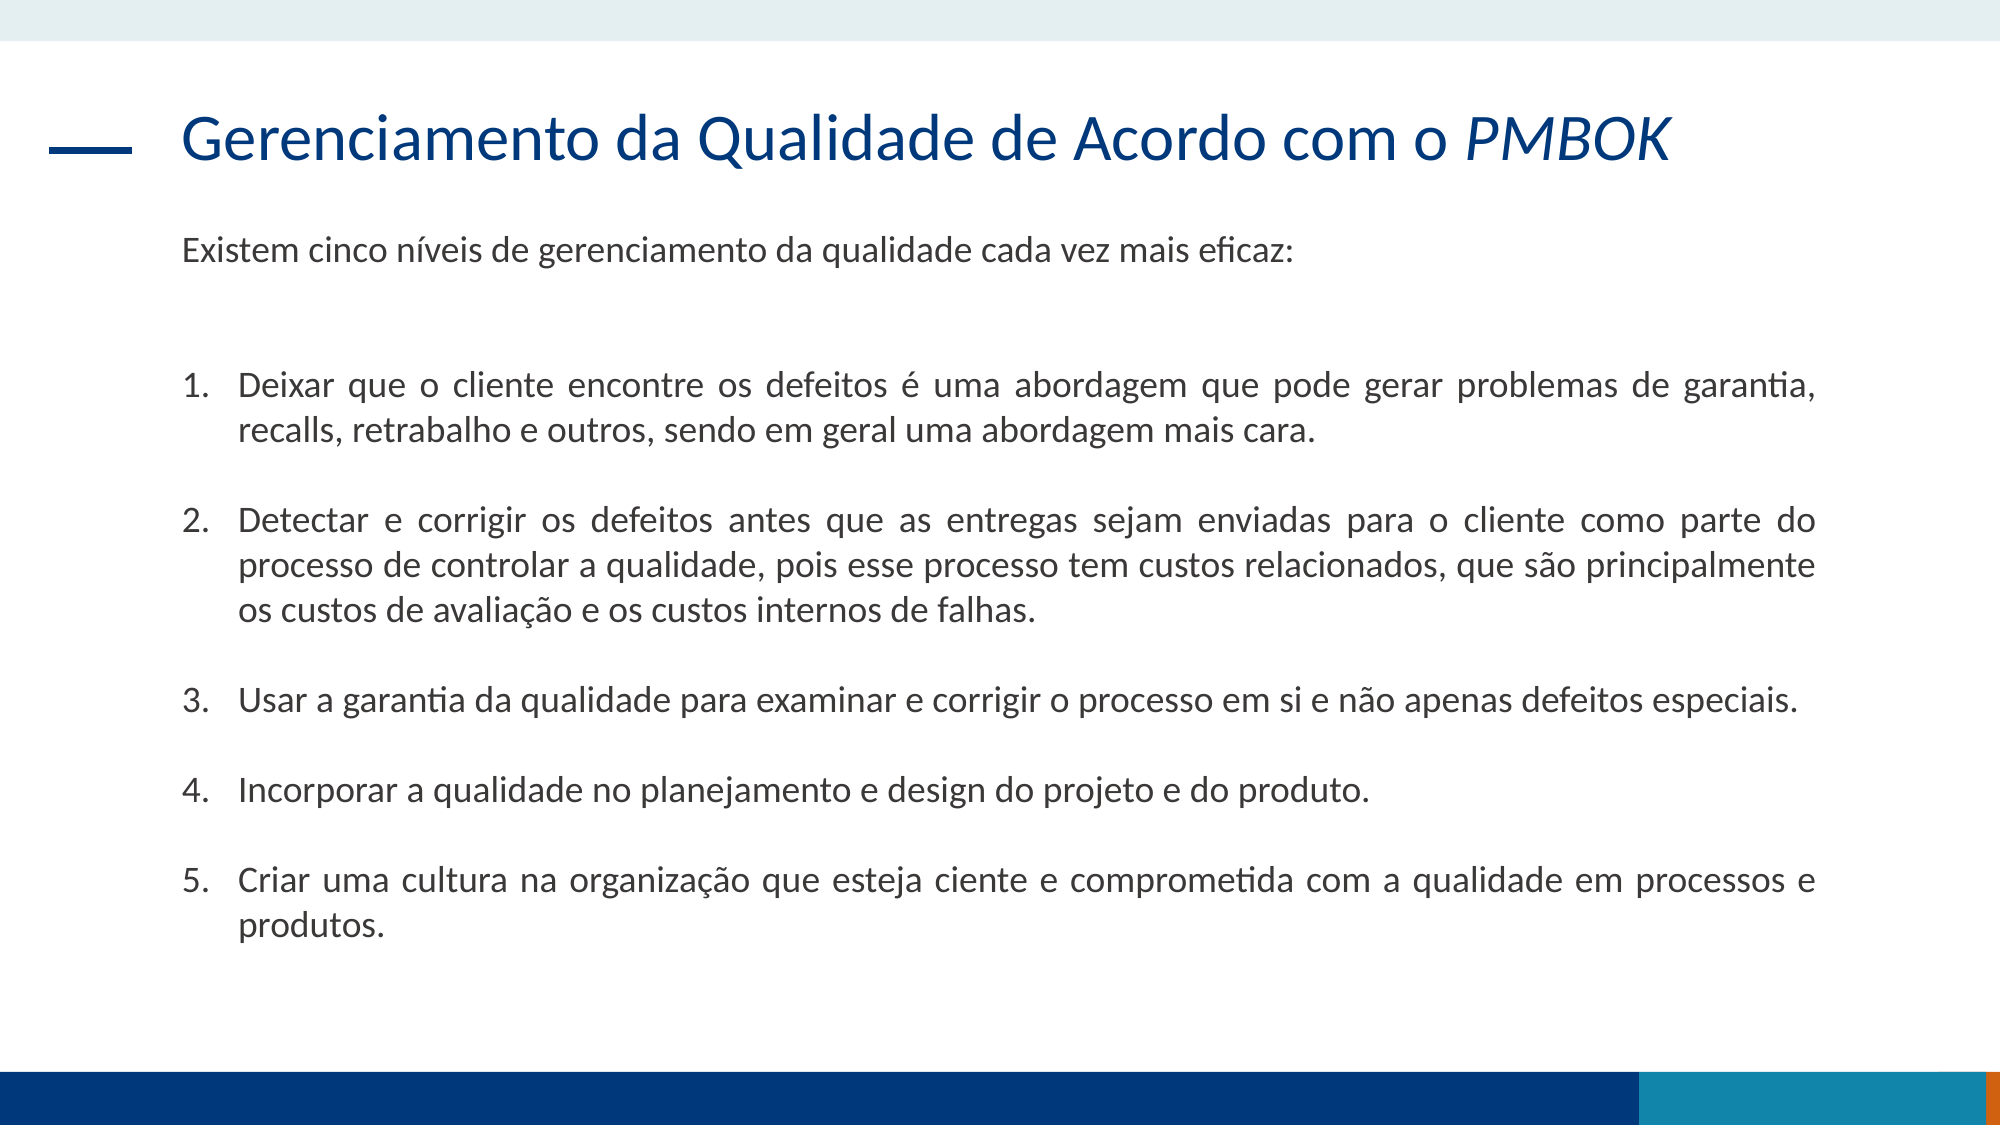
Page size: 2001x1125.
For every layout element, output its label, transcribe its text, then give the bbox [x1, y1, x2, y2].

text_box Existem cinco níveis de gerenciamento da qualidade cada vez mais eficaz: Deixar que o cliente encontre os defeitos é uma abordagem que pode gerar problemas de garantia, recalls, retrabalho e outros, sendo em geral uma abordagem mais cara. Detectar e corrigir os defeitos antes que as entregas sejam enviadas para o cliente como parte do processo de controlar a qualidade, pois esse processo tem custos relacionados, que são principalmente os custos de avaliação e os custos internos de falhas. Usar a garantia da qualidade para examinar e corrigir o processo em si e não apenas defeitos especiais. Incorporar a qualidade no planejamento e design do projeto e do produto. Criar uma cultura na organização que esteja ciente e comprometida com a qualidade em processos e produtos. [167, 217, 1833, 953]
list Gerenciamento da Qualidade de Acordo com o PMBOK [167, 95, 1833, 217]
